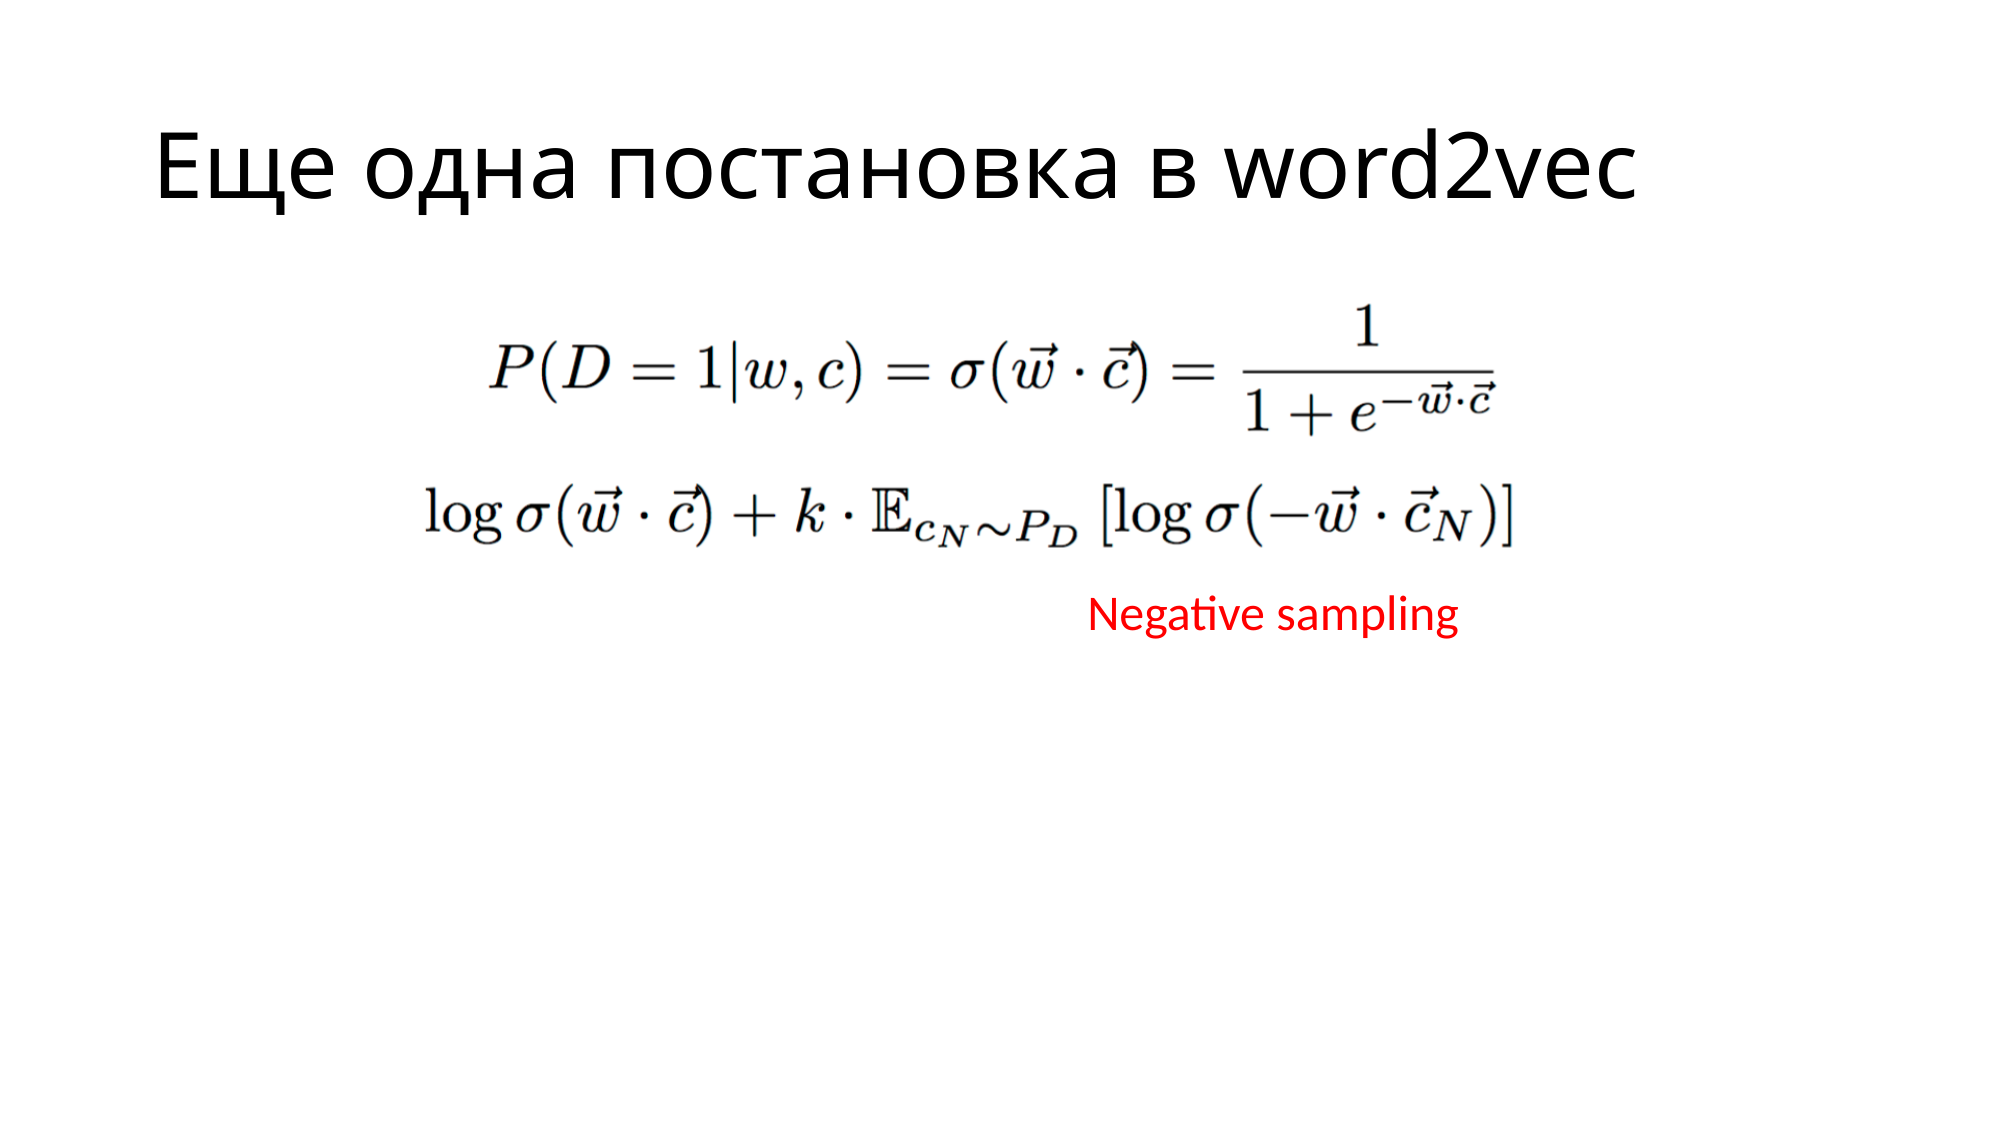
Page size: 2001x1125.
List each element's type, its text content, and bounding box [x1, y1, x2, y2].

title Еще одна постановка в word2vec [137, 59, 1863, 278]
text_box Negative sampling [892, 573, 1654, 648]
picture [403, 290, 1531, 574]
